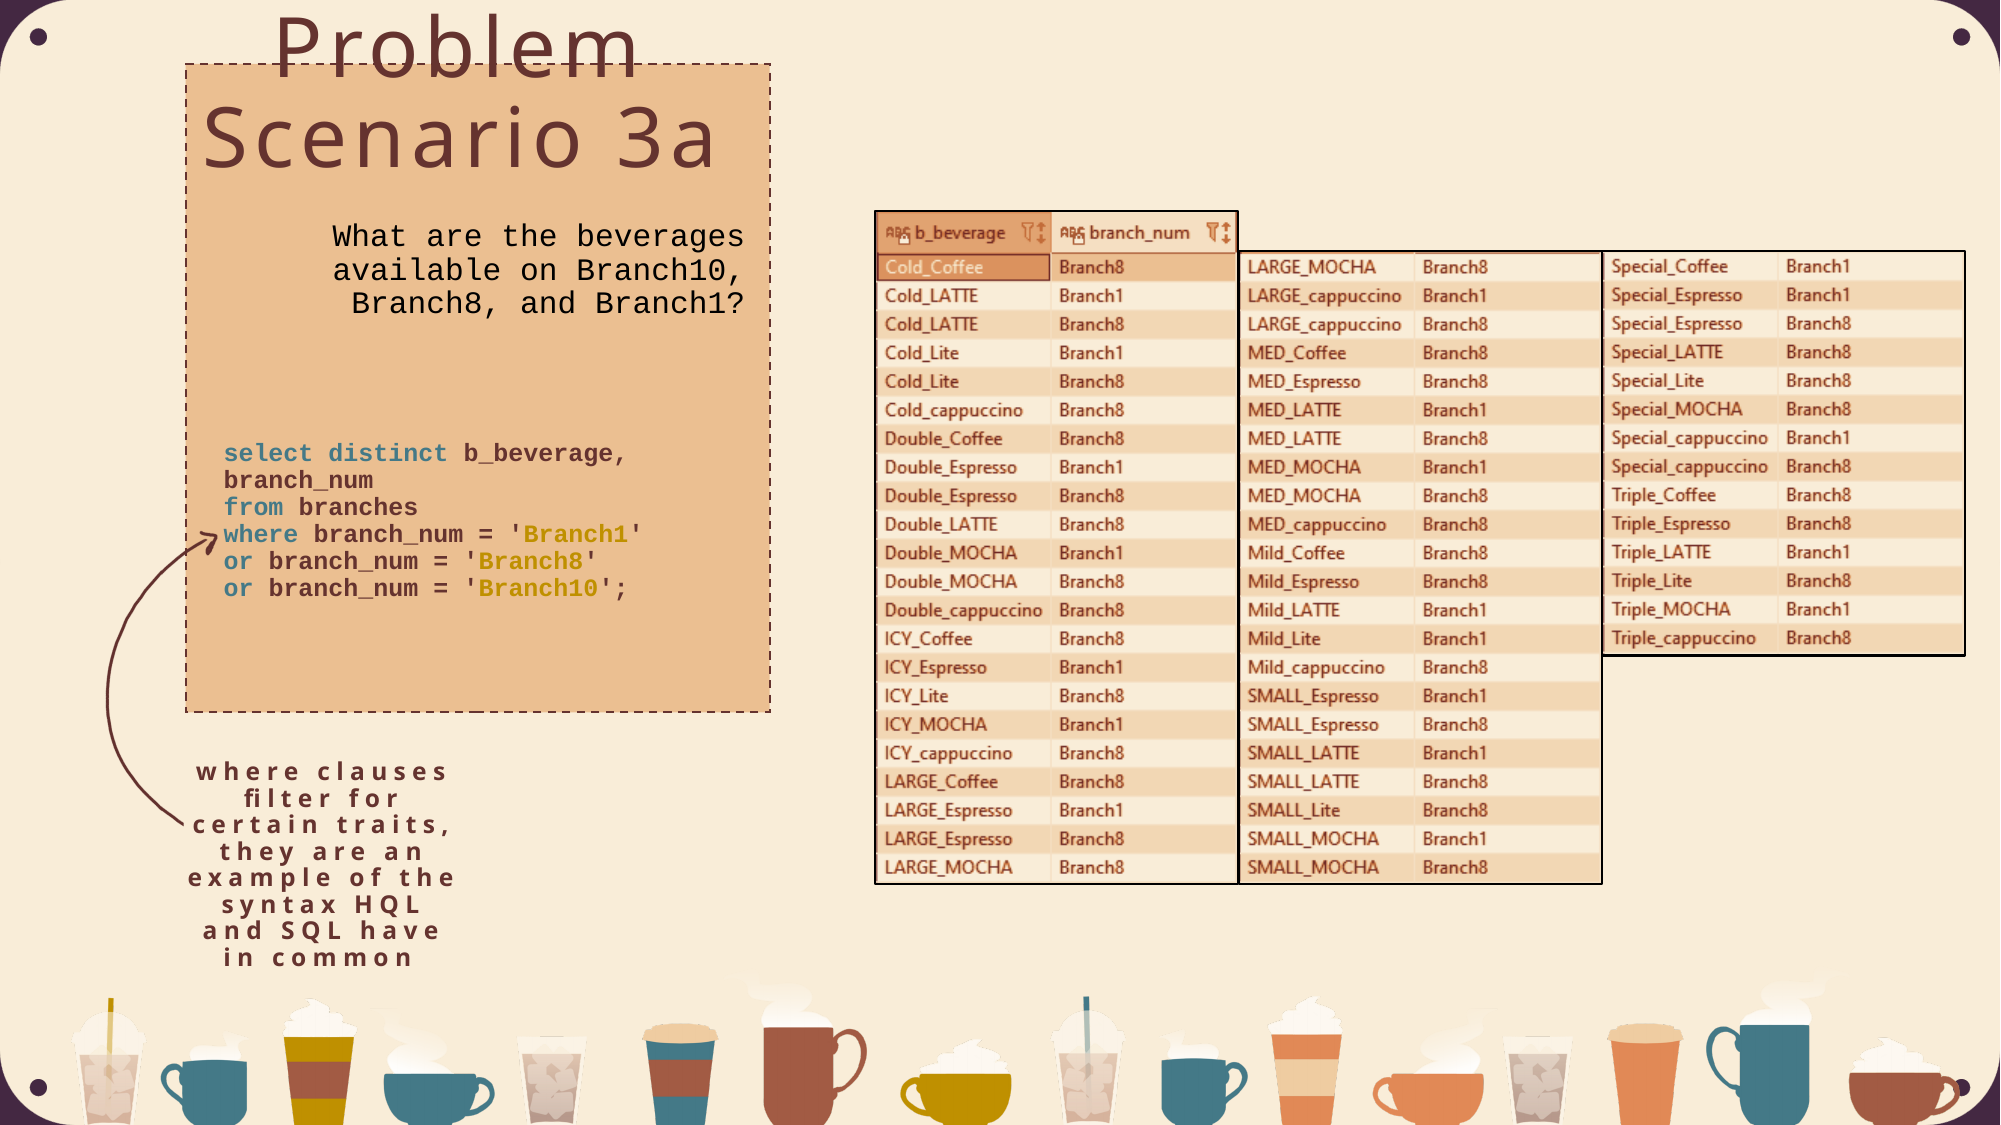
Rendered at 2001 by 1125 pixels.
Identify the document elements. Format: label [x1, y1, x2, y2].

picture [0, 0, 2000, 1125]
list [876, 212, 1238, 884]
